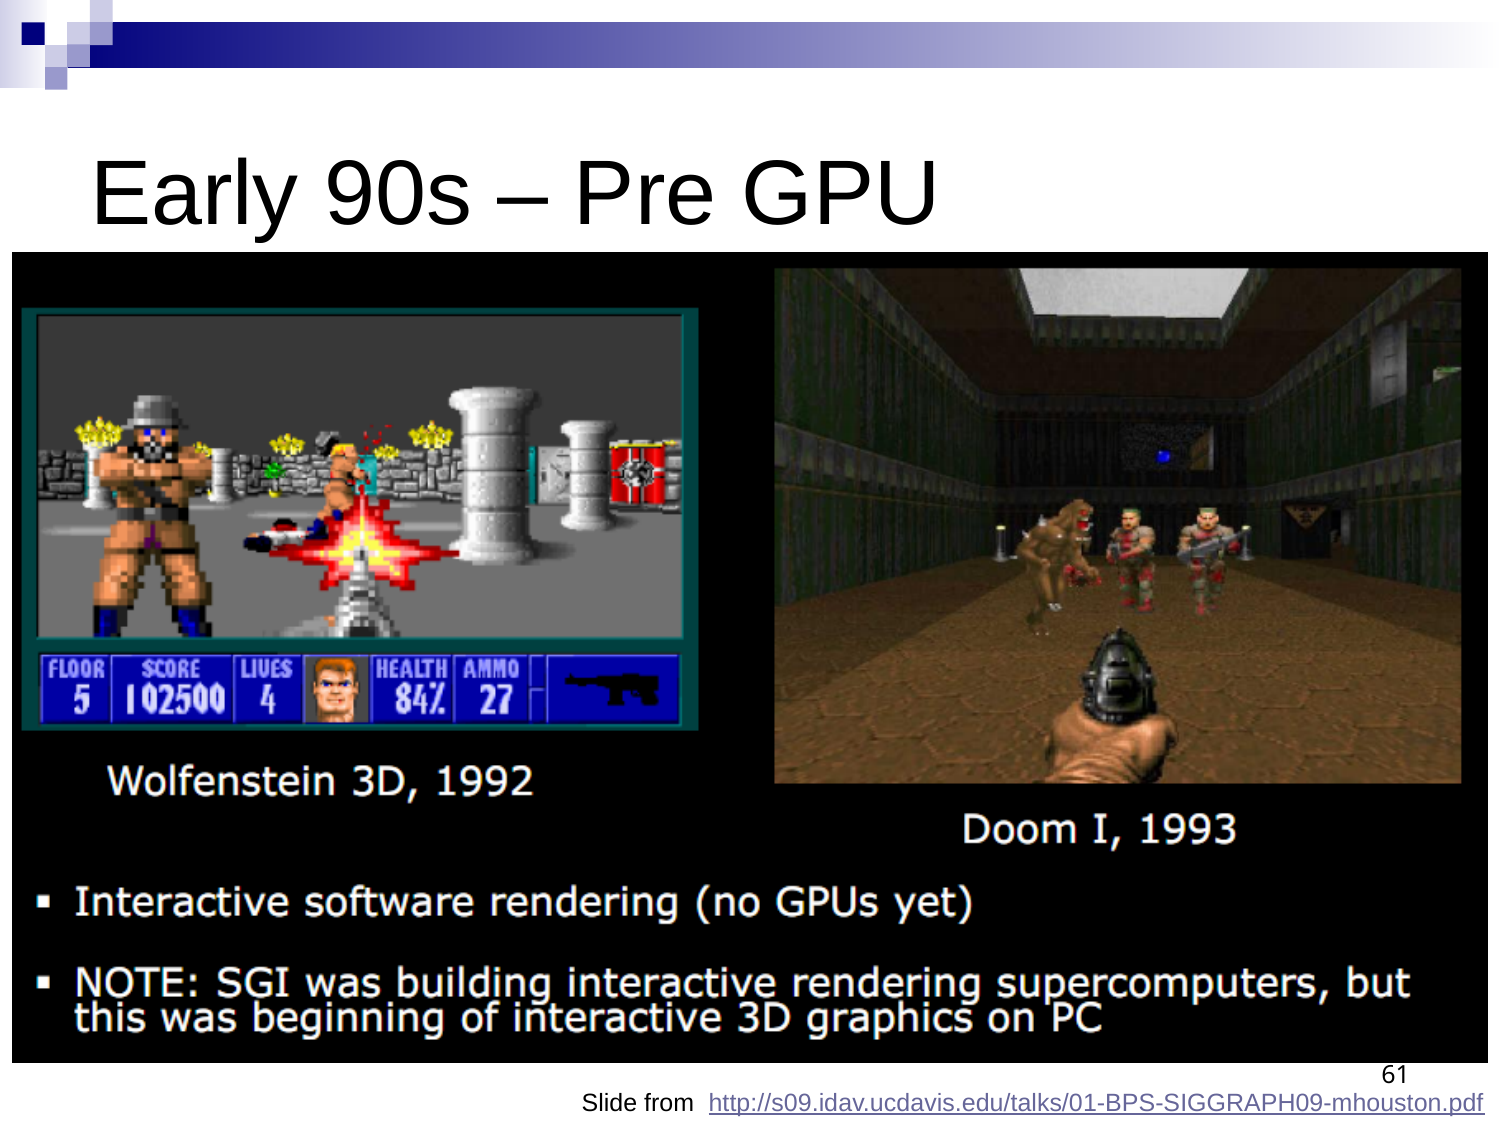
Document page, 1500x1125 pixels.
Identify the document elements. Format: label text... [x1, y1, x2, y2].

slide_number 61 [1074, 1071, 1425, 1100]
picture [12, 252, 1488, 1063]
title Early 90s – Pre GPU [75, 75, 1425, 250]
text_box Slide from http://s09.idav.ucdavis.edu/talks/01-BPS-SIGGRAPH09-mhouston.pdf [0, 1079, 1500, 1125]
